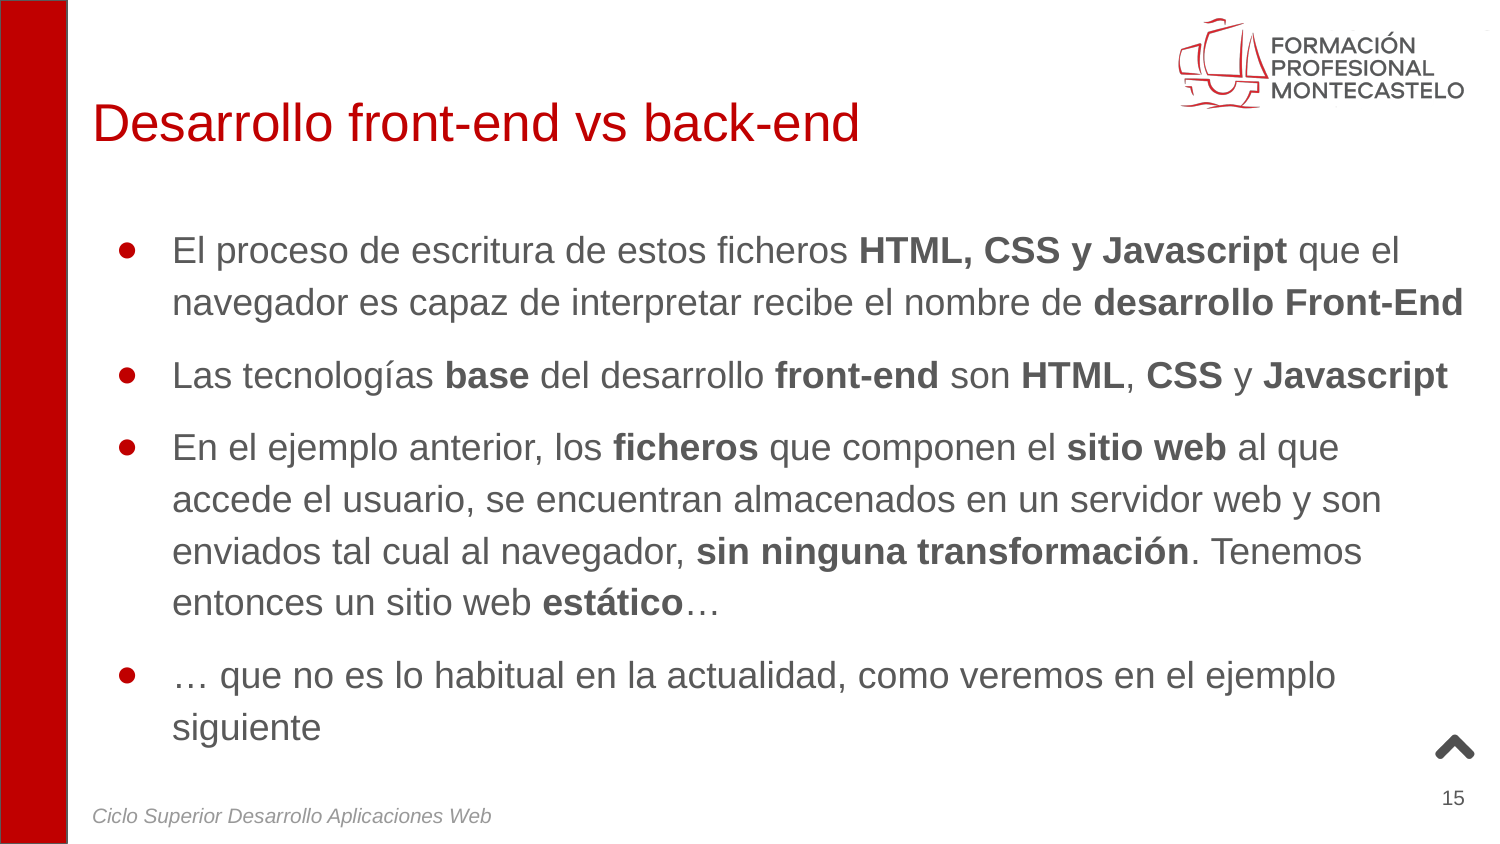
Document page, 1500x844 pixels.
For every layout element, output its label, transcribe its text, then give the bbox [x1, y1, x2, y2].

title Desarrollo front-end vs back-end [77, 72, 1449, 167]
slide_number ‹#› [1389, 764, 1480, 830]
picture [1428, 723, 1481, 776]
list El proceso de escritura de estos ficheros HTML, CSS y Javascript que el navegador es capaz de interpretar recibe el nombre de desarrollo Front-End Las tecnologías base del desarrollo front-end son HTML, CSS y Javascript En el ejemplo anterior, los ficheros que componen el sitio web al que accede el usuario, se encuentran almacenados en un servidor web y son enviados tal cual al navegador, sin ninguna transformación. Tenemos entonces un sitio web estático… … que no es lo habitual en la actualidad, como veremos en el ejemplo siguiente [82, 204, 1480, 765]
picture [1161, 16, 1500, 111]
